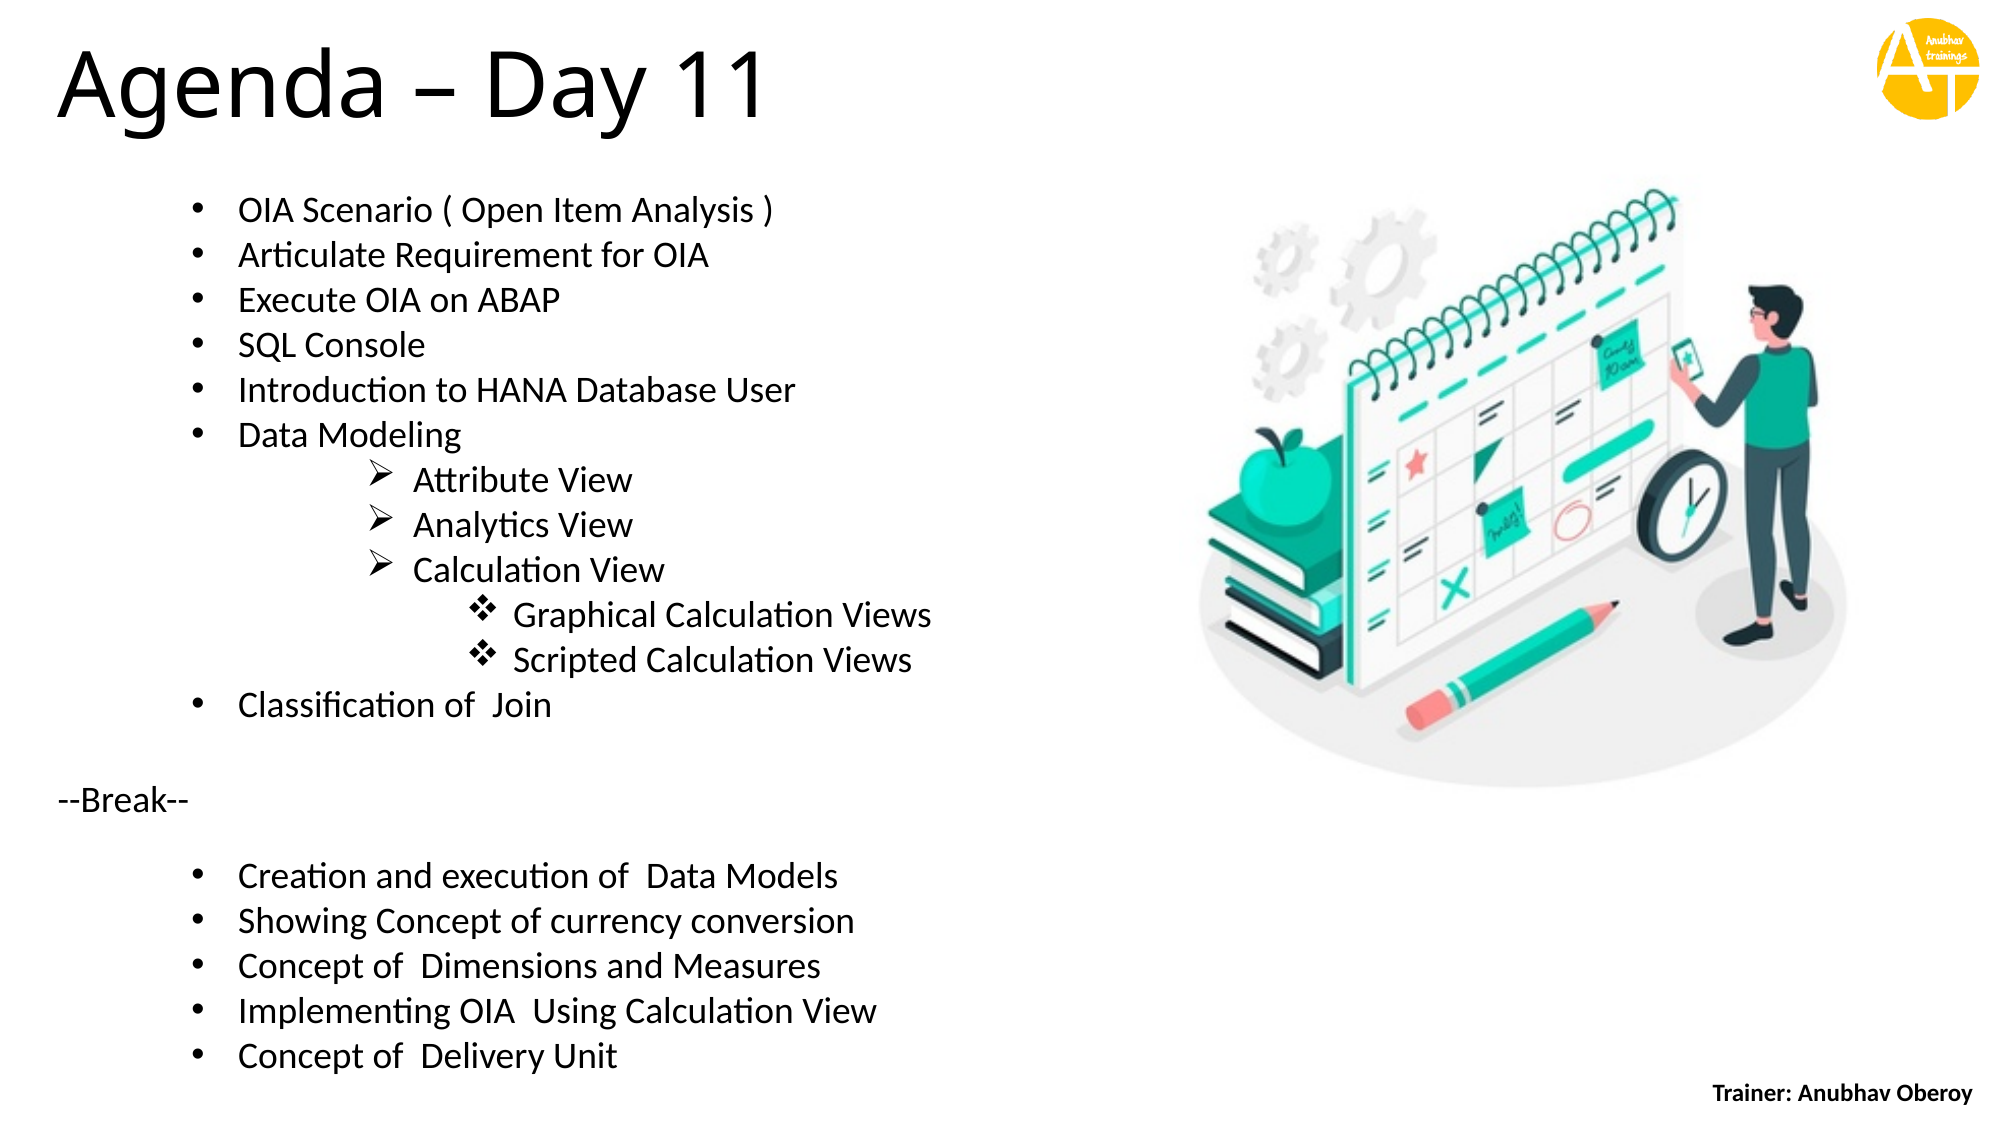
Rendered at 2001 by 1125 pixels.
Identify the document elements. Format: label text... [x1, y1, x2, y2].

picture [1866, 11, 1985, 128]
text_box Creation and execution of Data Models Showing Concept of currency conversion Concept of Dimensions and Measures Implementing OIA Using Calculation View Concept of Delivery Unit [176, 844, 911, 1084]
picture [1179, 143, 1867, 830]
footer Trainer: Anubhav Oberoy [1660, 1074, 2000, 1108]
text_box Agenda – Day 11 [42, 30, 1896, 148]
text_box --Break-- [42, 767, 411, 828]
text_box OIA Scenario ( Open Item Analysis ) Articulate Requirement for OIA Execute OIA on ABAP SQL Console Introduction to HANA Database User Data Modeling Attribute View Analytics View Calculation View Graphical Calculation Views Scripted Calculation Views Classification of Join [176, 177, 1179, 733]
